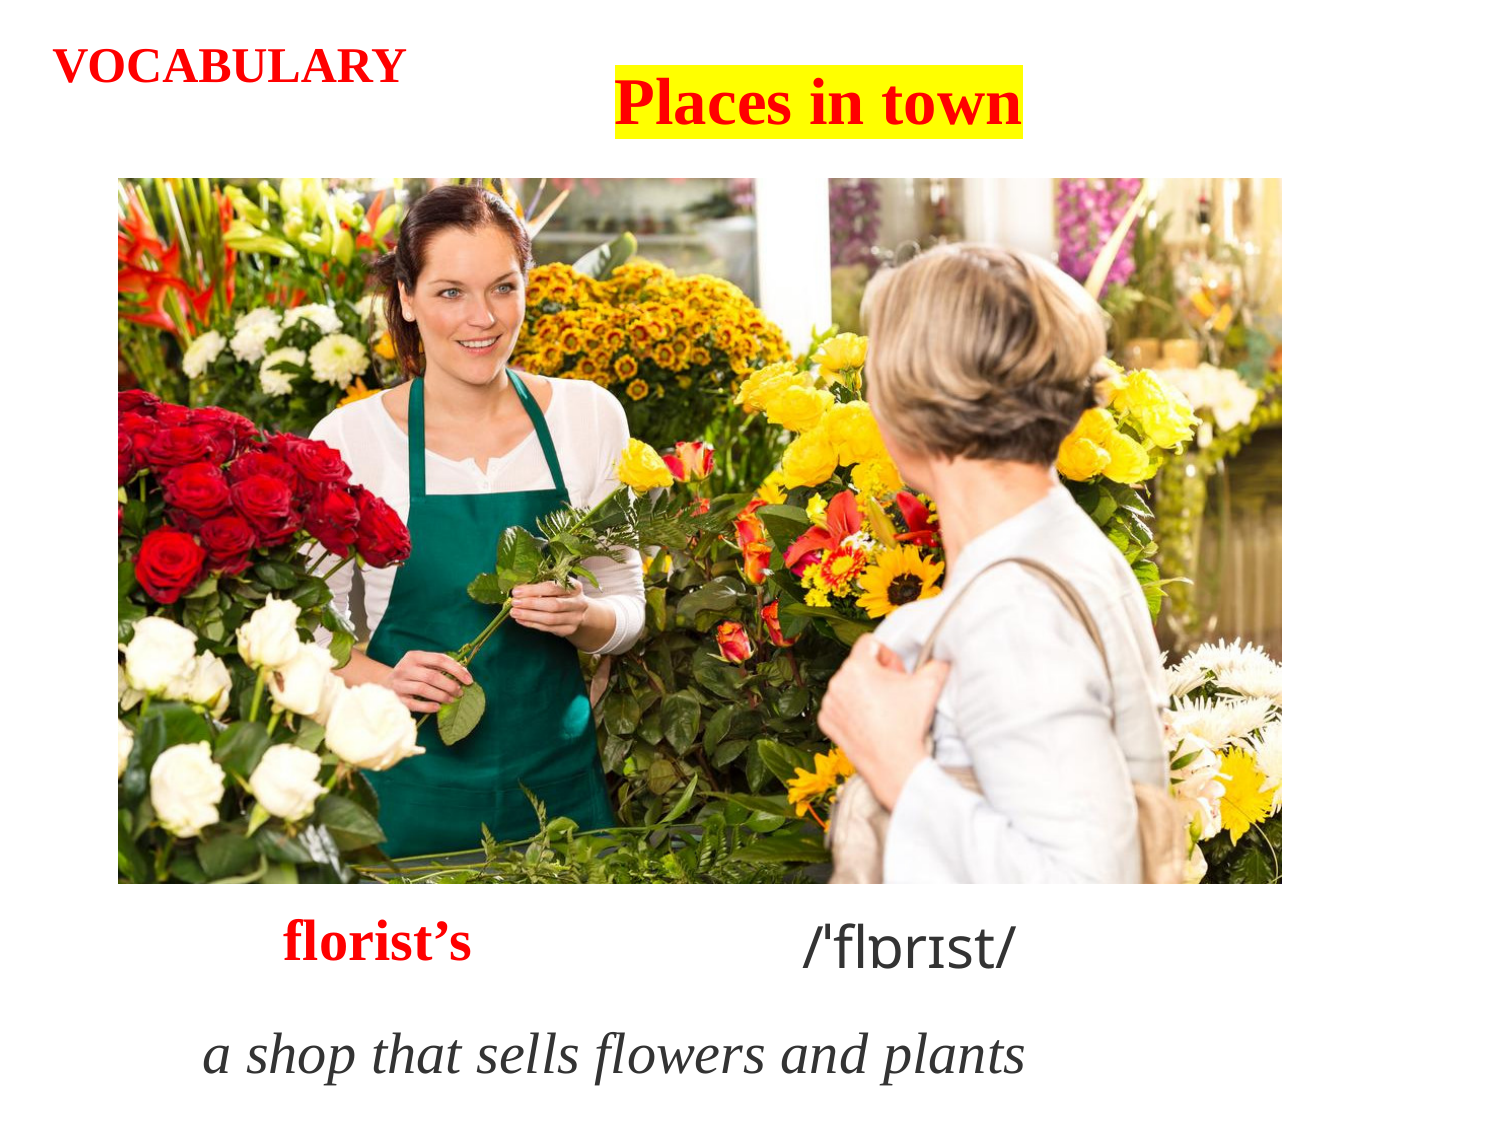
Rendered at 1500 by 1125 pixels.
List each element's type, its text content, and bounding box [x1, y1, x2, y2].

text_box florist’s [268, 894, 732, 979]
picture [118, 178, 1282, 884]
text_box a shop that sells flowers and plants [187, 1007, 1213, 1093]
text_box Places in town [599, 50, 1063, 146]
text_box VOCABULARY [37, 24, 500, 100]
text_box /ˈflɒrɪst/ [787, 902, 1350, 988]
